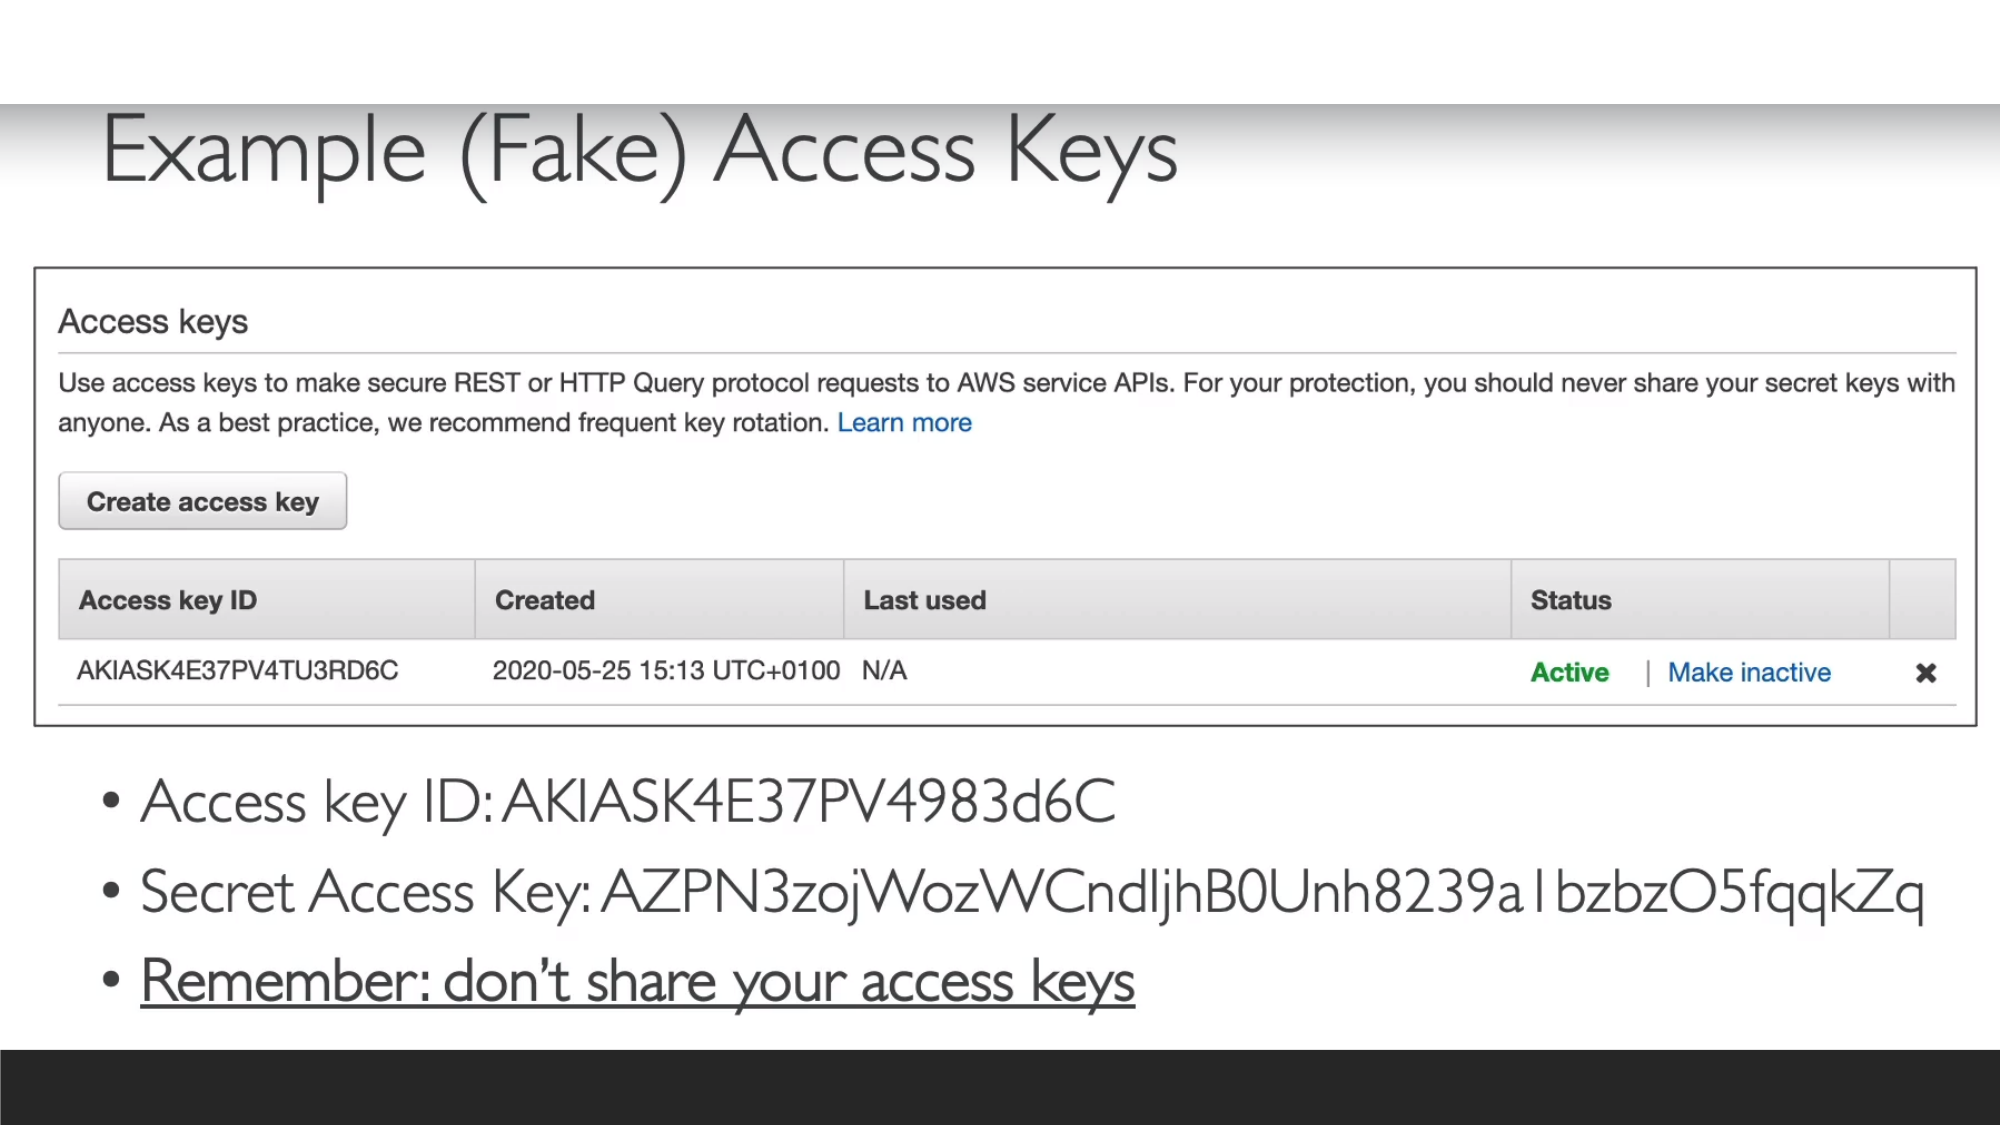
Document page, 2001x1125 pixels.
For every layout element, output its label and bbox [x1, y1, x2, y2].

picture [0, 103, 2000, 1022]
